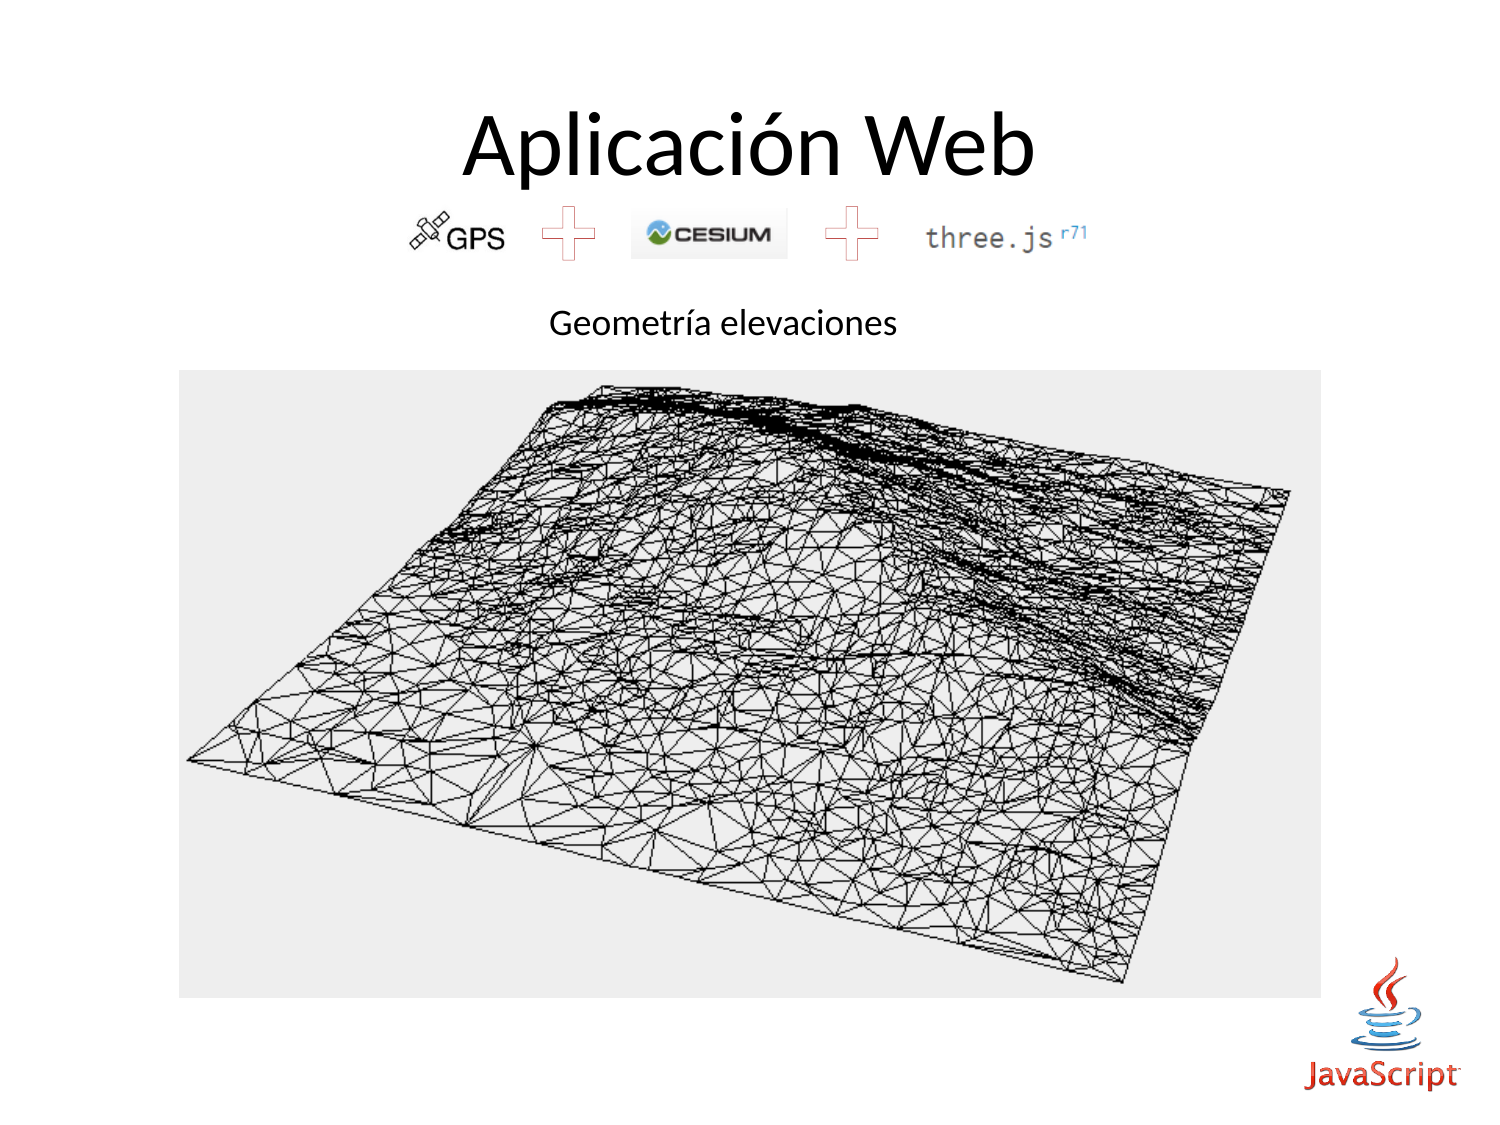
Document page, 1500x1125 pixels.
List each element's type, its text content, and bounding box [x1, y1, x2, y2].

title Aplicación Web [75, 45, 1425, 233]
text_box Geometría elevaciones [534, 290, 913, 351]
picture [179, 370, 1470, 1094]
picture [407, 180, 506, 280]
picture [631, 207, 789, 259]
text_box + [809, 233, 881, 290]
picture [910, 196, 1117, 274]
text_box + [525, 233, 582, 299]
